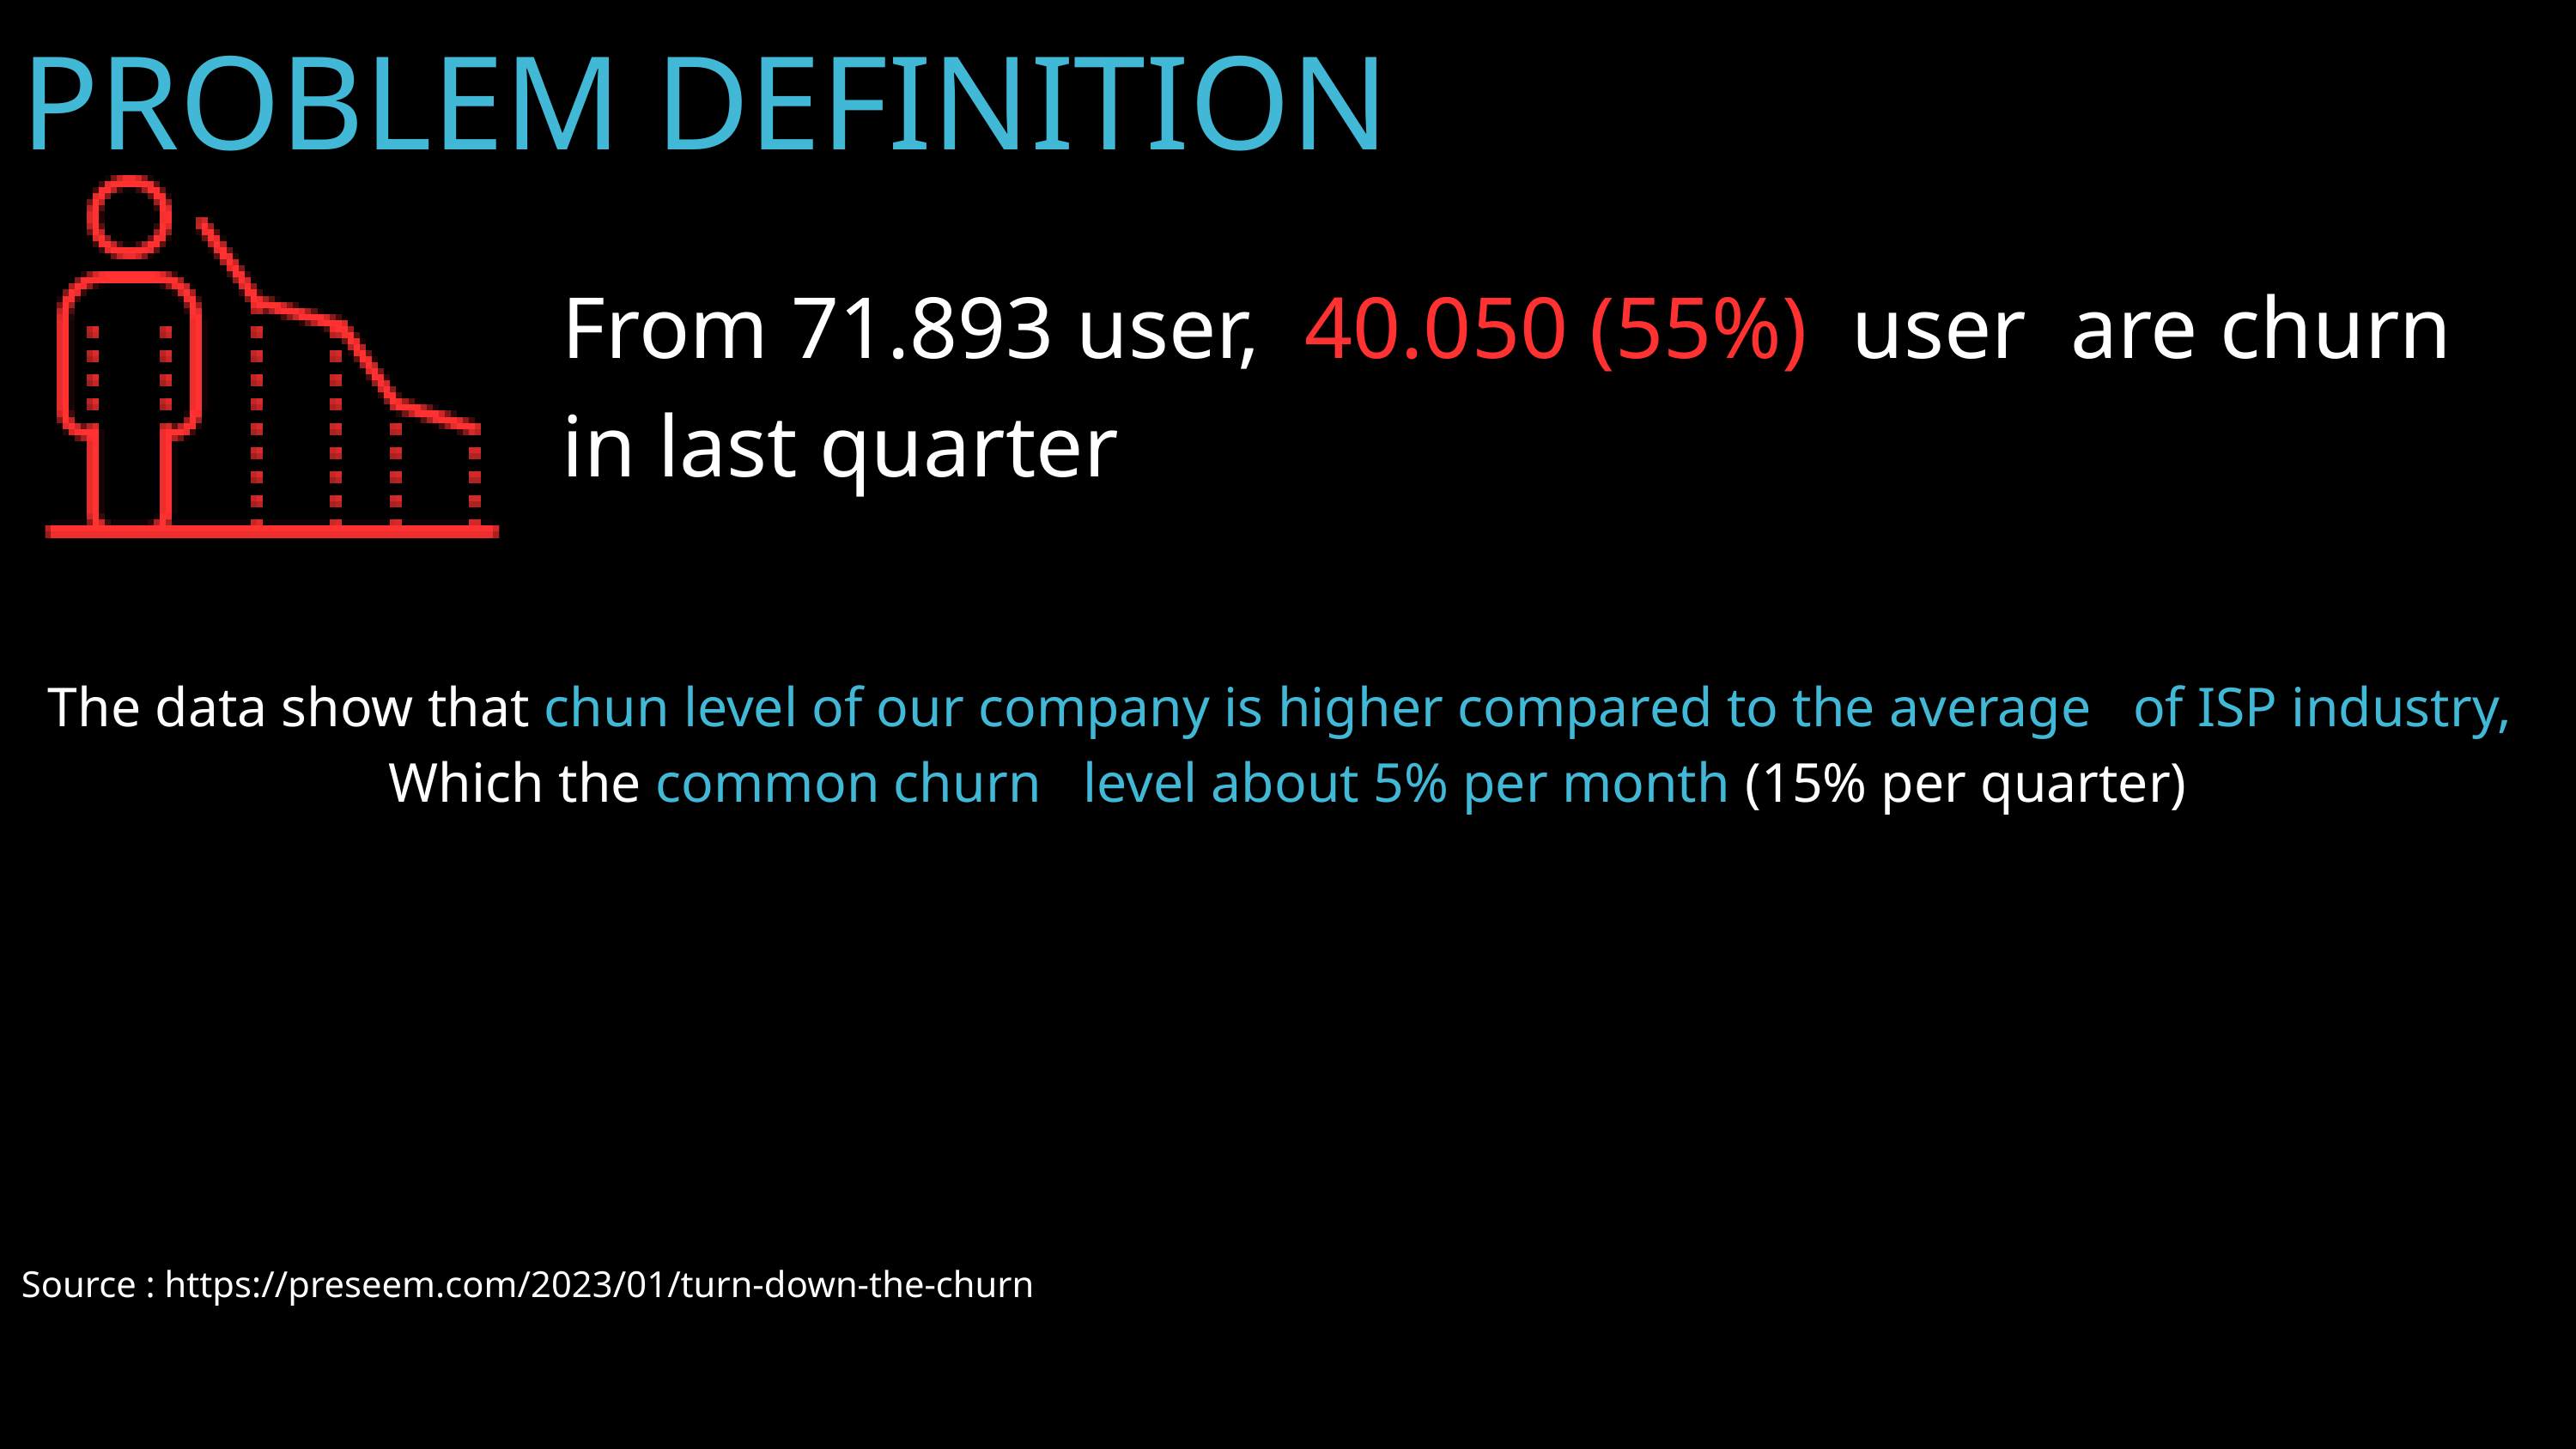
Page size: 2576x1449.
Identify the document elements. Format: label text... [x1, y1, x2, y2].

text_box Source : https://preseem.com/2023/01/turn-down-the-churn [21, 1254, 1845, 1305]
text_box The data show that chun level of our company is higher compared to the average of ISP industry, Which the common churn level about 5% per month (15% per quarter) [0, 662, 2576, 813]
text_box From 71.893 user, 40.050 (55%) user are churn in last quarter [562, 258, 2541, 612]
text_box [45, 175, 500, 538]
text_box PROBLEM DEFINITION [21, 0, 2099, 176]
